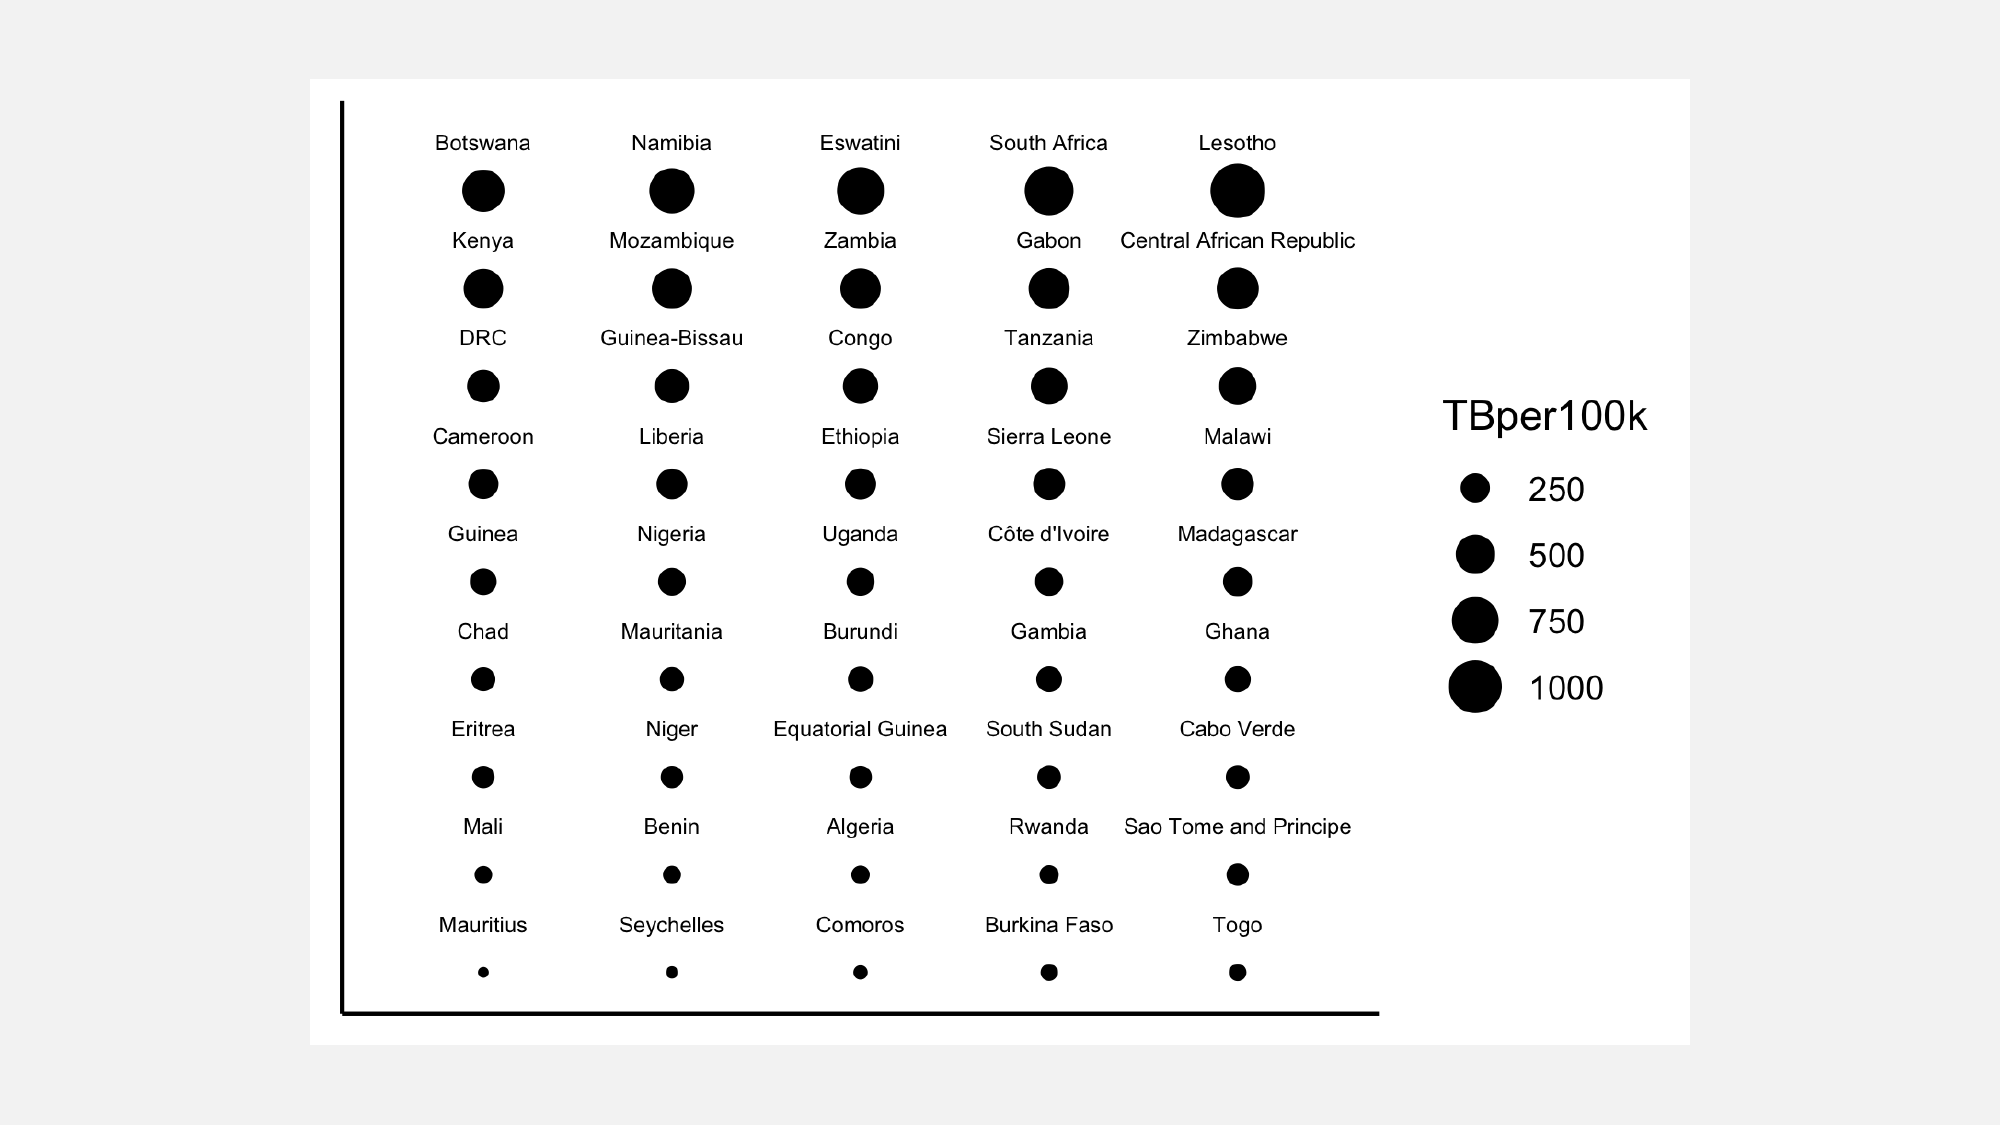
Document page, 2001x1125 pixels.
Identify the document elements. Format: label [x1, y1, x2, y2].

picture [310, 79, 1690, 1045]
